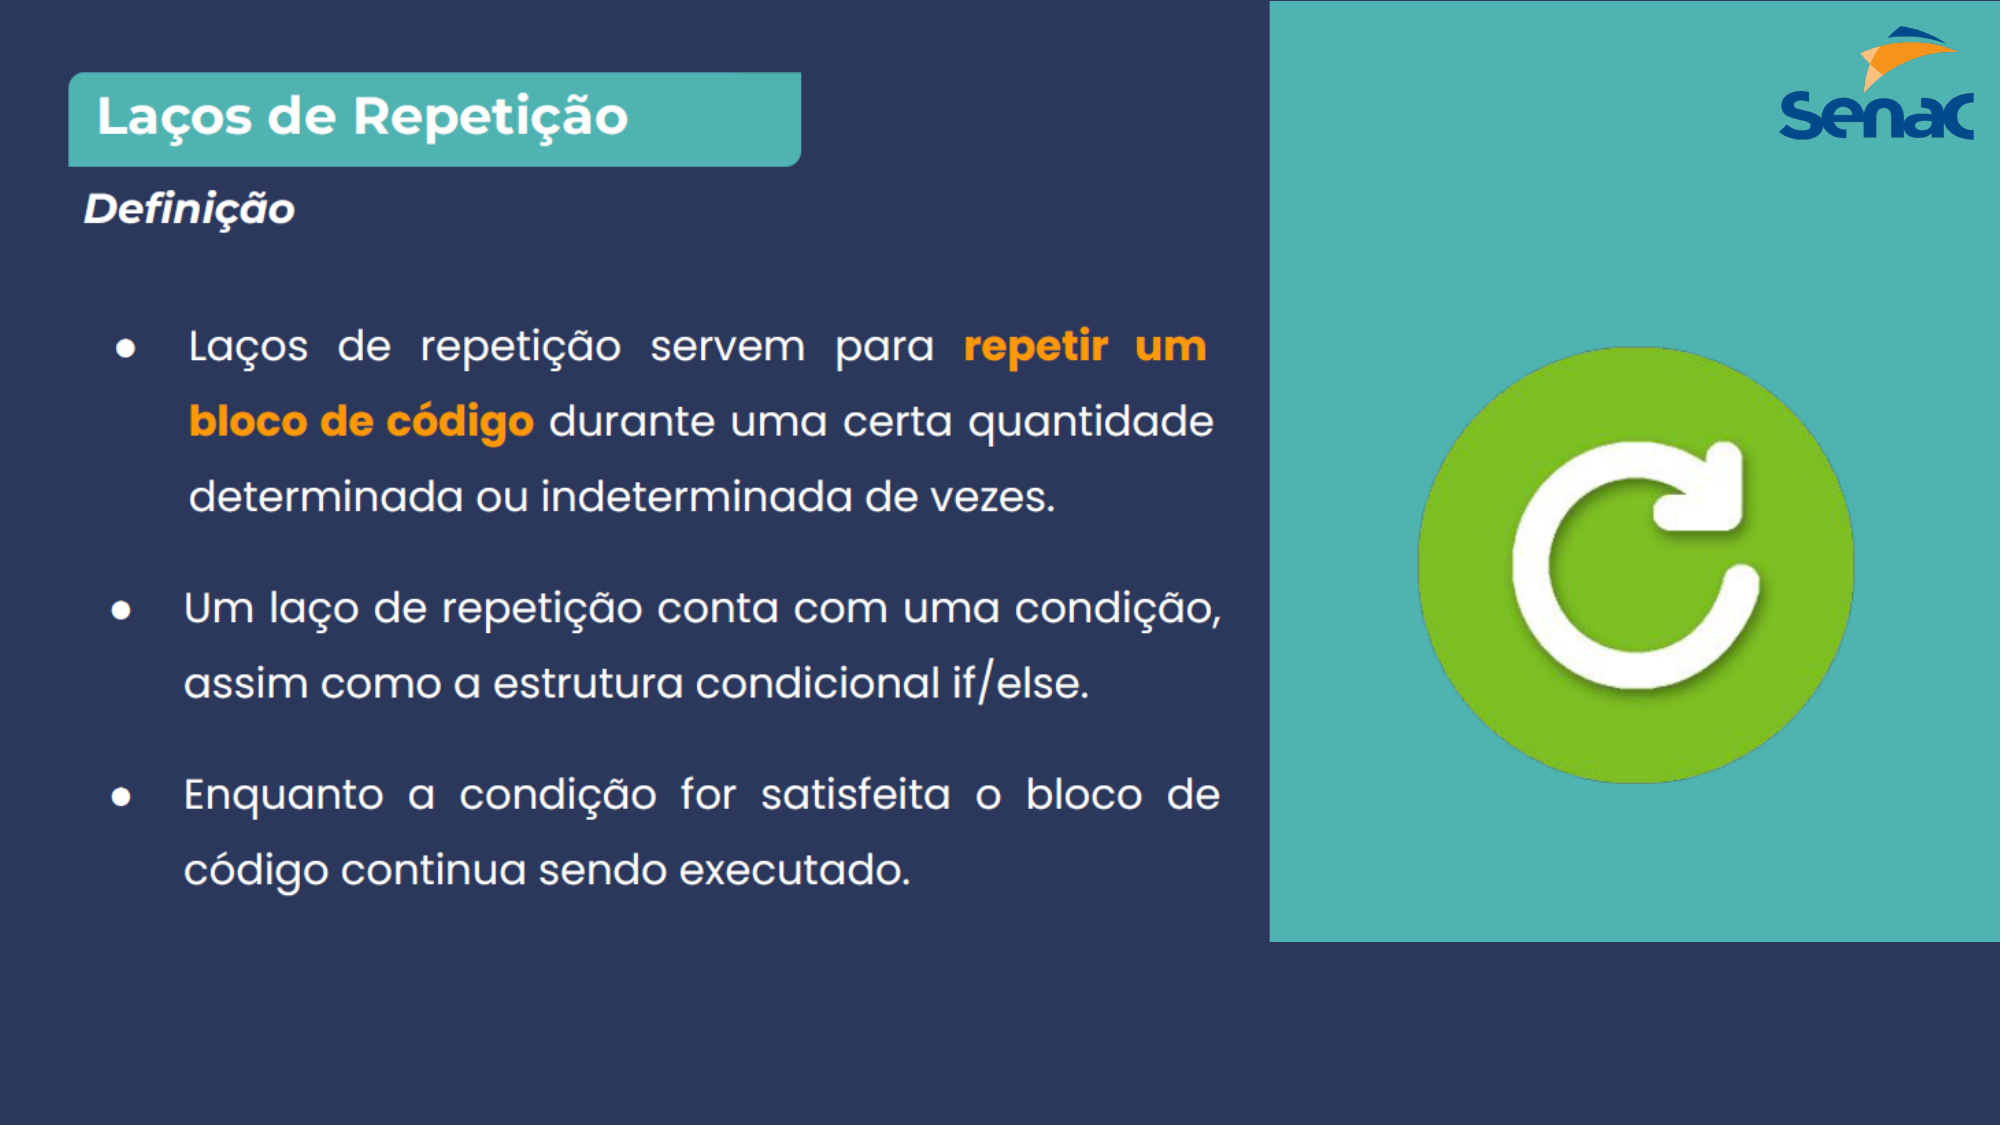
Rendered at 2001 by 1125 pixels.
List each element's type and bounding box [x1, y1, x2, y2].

picture [0, 1, 2000, 942]
